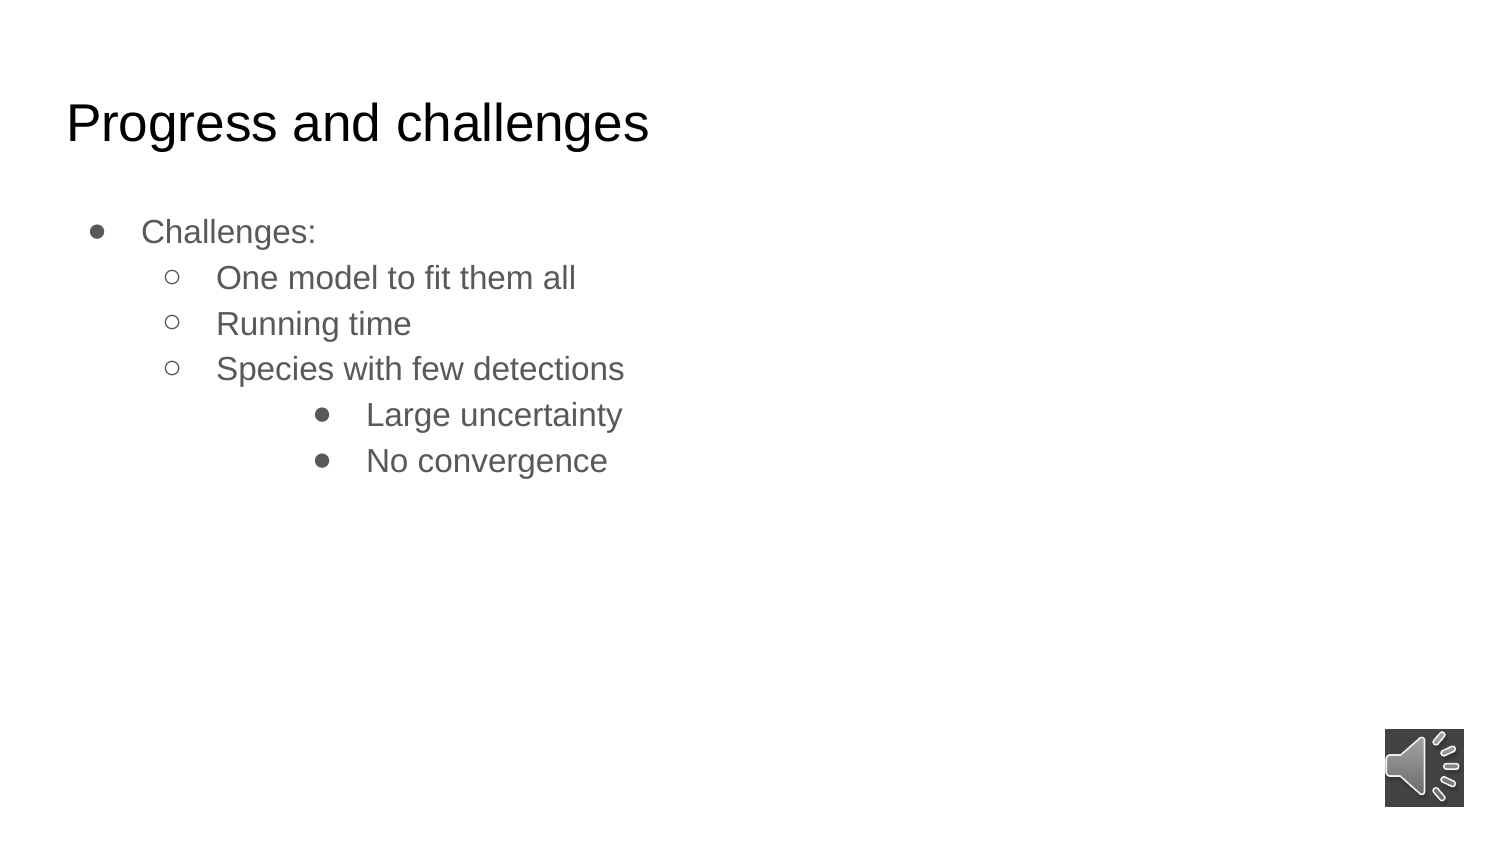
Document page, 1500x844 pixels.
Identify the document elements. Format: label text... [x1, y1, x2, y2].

title Progress and challenges [51, 72, 1449, 167]
list Challenges: One model to fit them all Running time Species with few detections Large uncertainty No convergence [51, 189, 1449, 750]
picture [1384, 728, 1465, 809]
